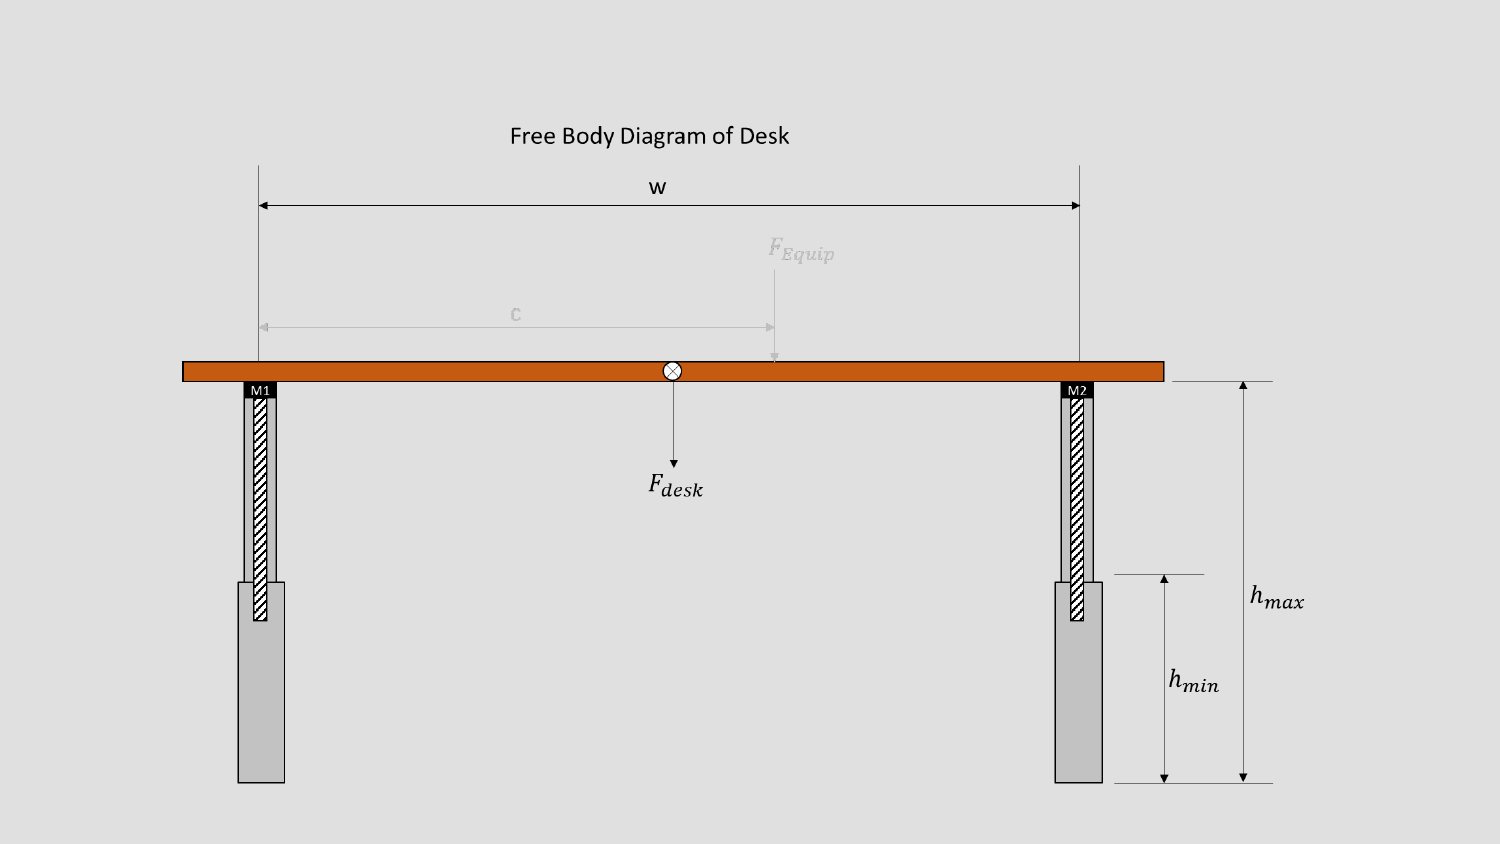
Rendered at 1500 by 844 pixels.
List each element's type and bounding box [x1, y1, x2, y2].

picture [182, 111, 1318, 793]
